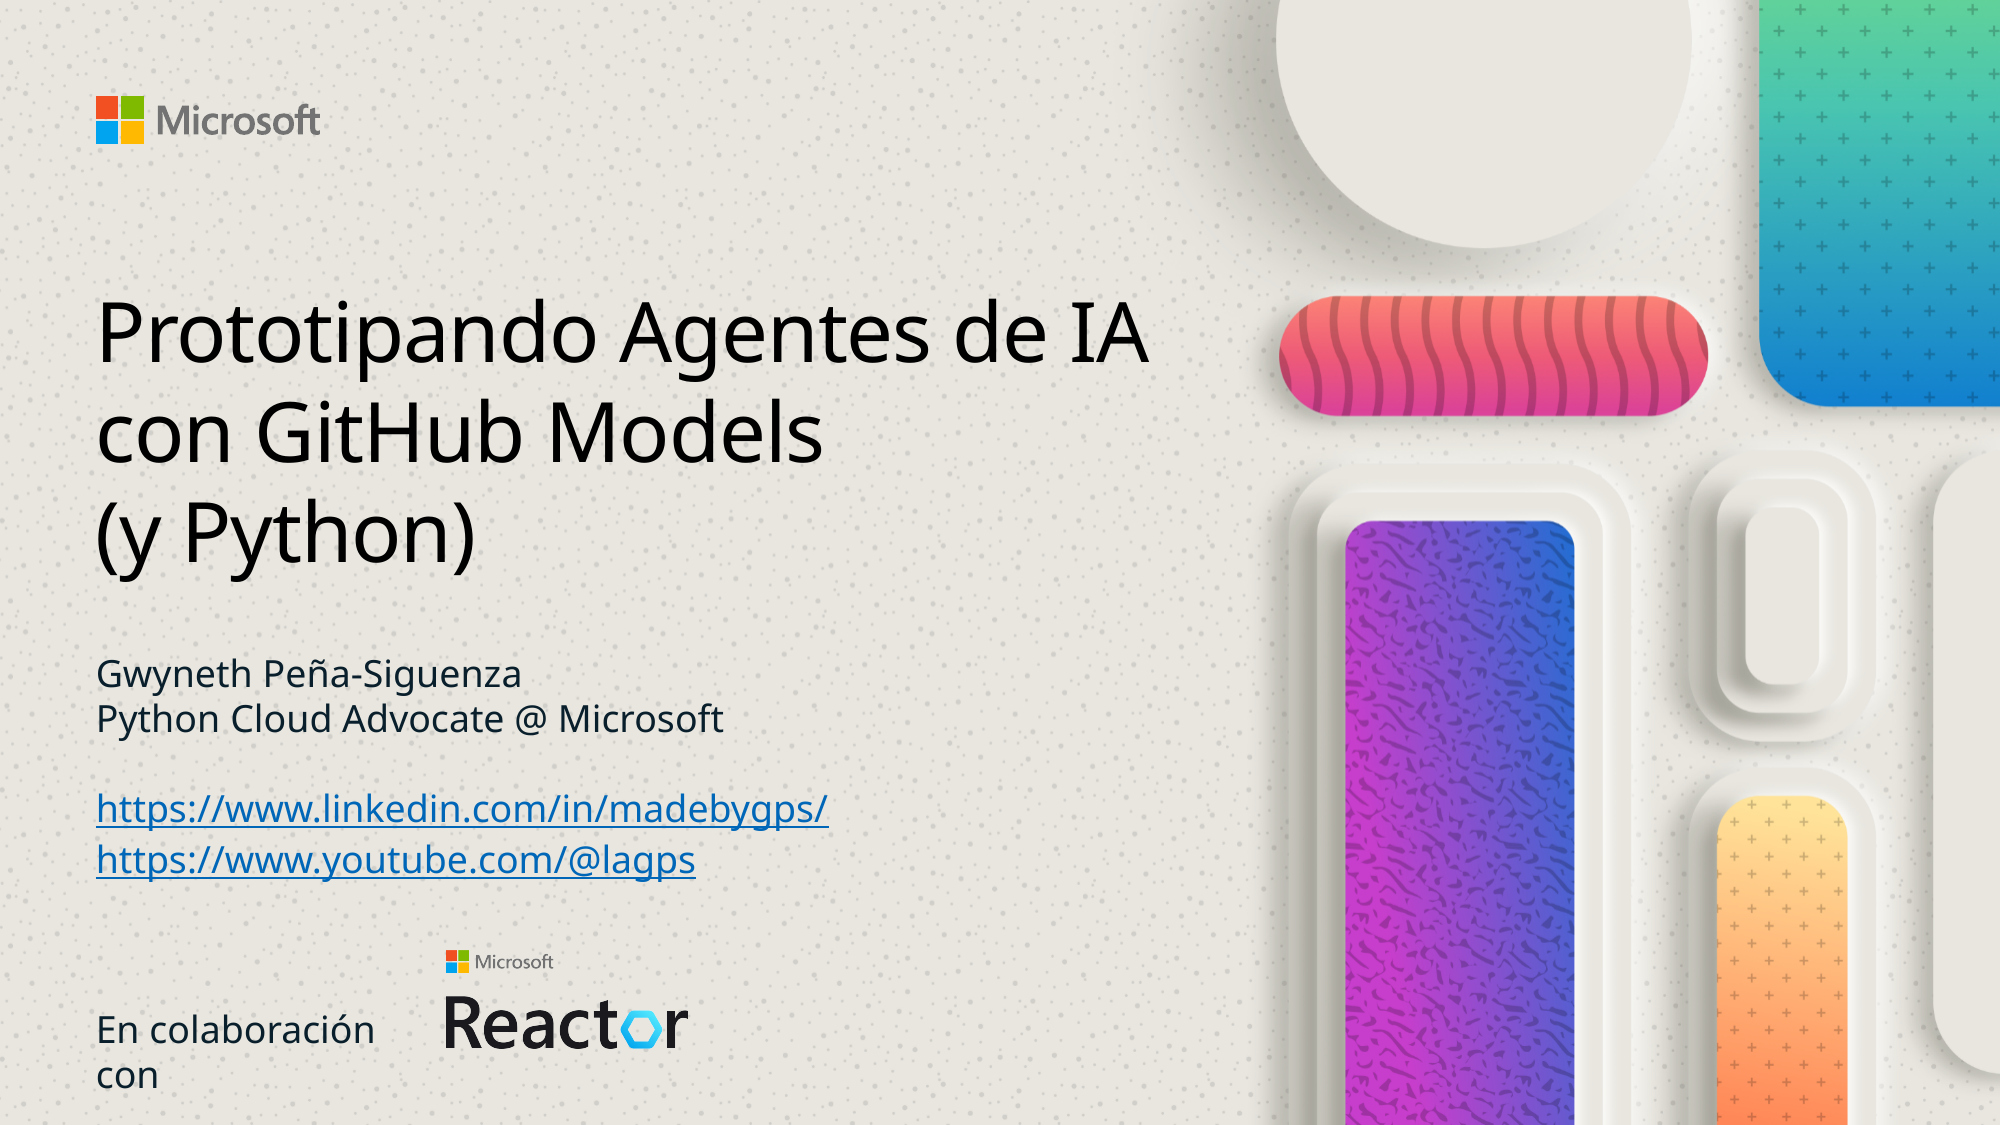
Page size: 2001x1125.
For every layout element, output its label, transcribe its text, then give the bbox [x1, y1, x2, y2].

text_box En colaboración con [95, 1005, 433, 1096]
list Gwyneth Peña-Siguenza Python Cloud Advocate @ Microsoft https://www.linkedin.com/in/madebygps/ https://www.youtube.com/@lagps [95, 650, 1011, 923]
picture [0, 0, 2000, 1125]
title Prototipando Agentes de IA con GitHub Models (y Python) [95, 276, 1242, 580]
